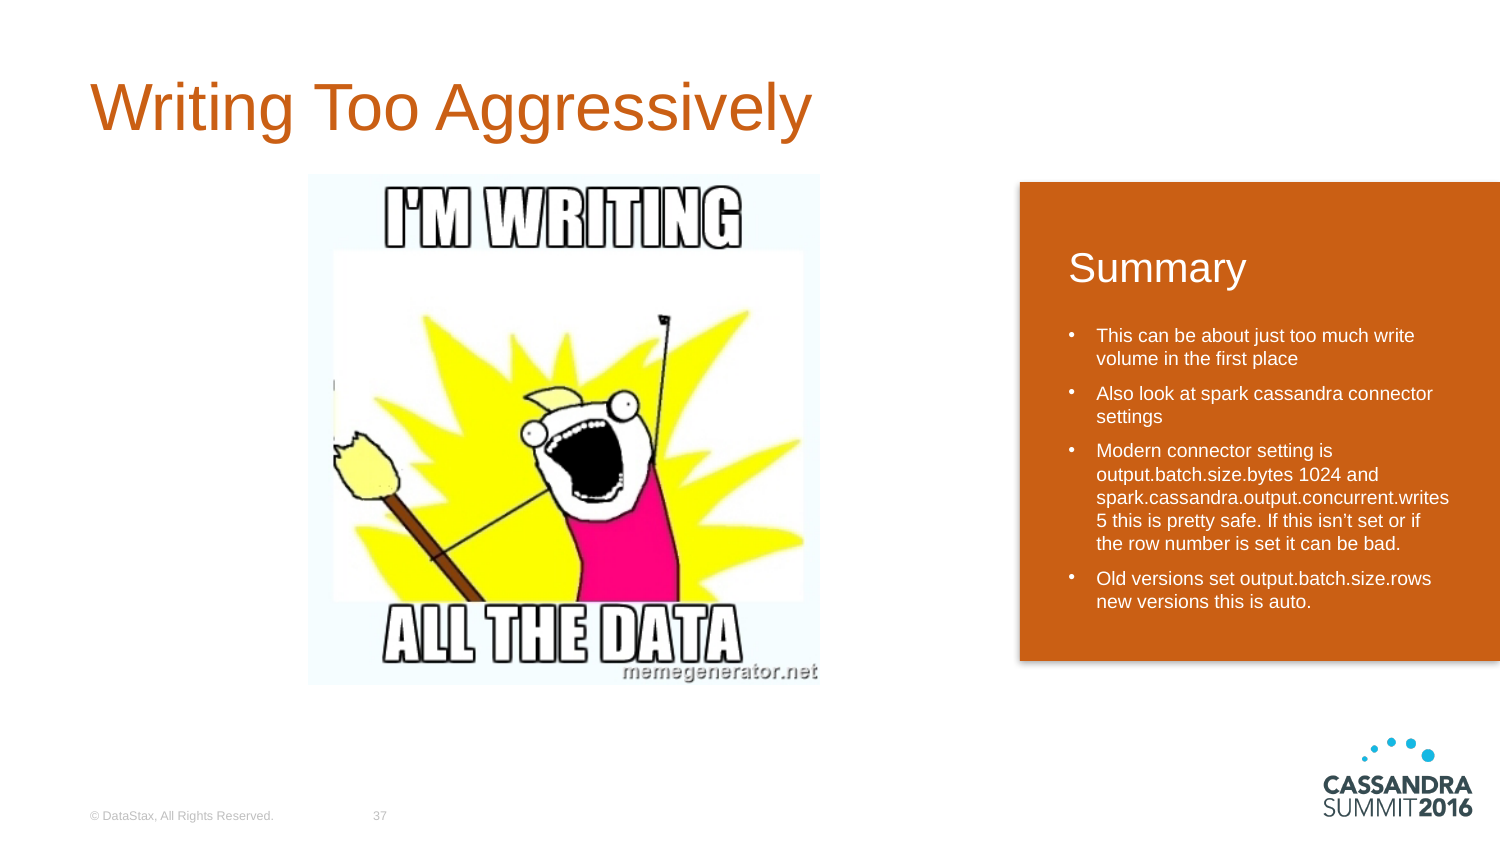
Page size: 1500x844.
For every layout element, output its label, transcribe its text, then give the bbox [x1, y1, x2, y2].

picture [1320, 734, 1475, 819]
list This can be about just too much write volume in the first place Also look at spark cassandra connector settings Modern connector setting is output.batch.size.bytes 1024 and spark.cassandra.output.concurrent.writes 5 this is pretty safe. If this isn’t set or if the row number is set it can be bad. Old versions set output.batch.size.rows new versions this is auto. [1053, 315, 1467, 623]
list Summary [1053, 232, 1467, 292]
picture [308, 174, 820, 686]
title Writing Too Aggressively [75, 33, 1425, 175]
slide_number 37 [346, 793, 414, 839]
footer © DataStax, All Rights Reserved. [75, 793, 337, 839]
